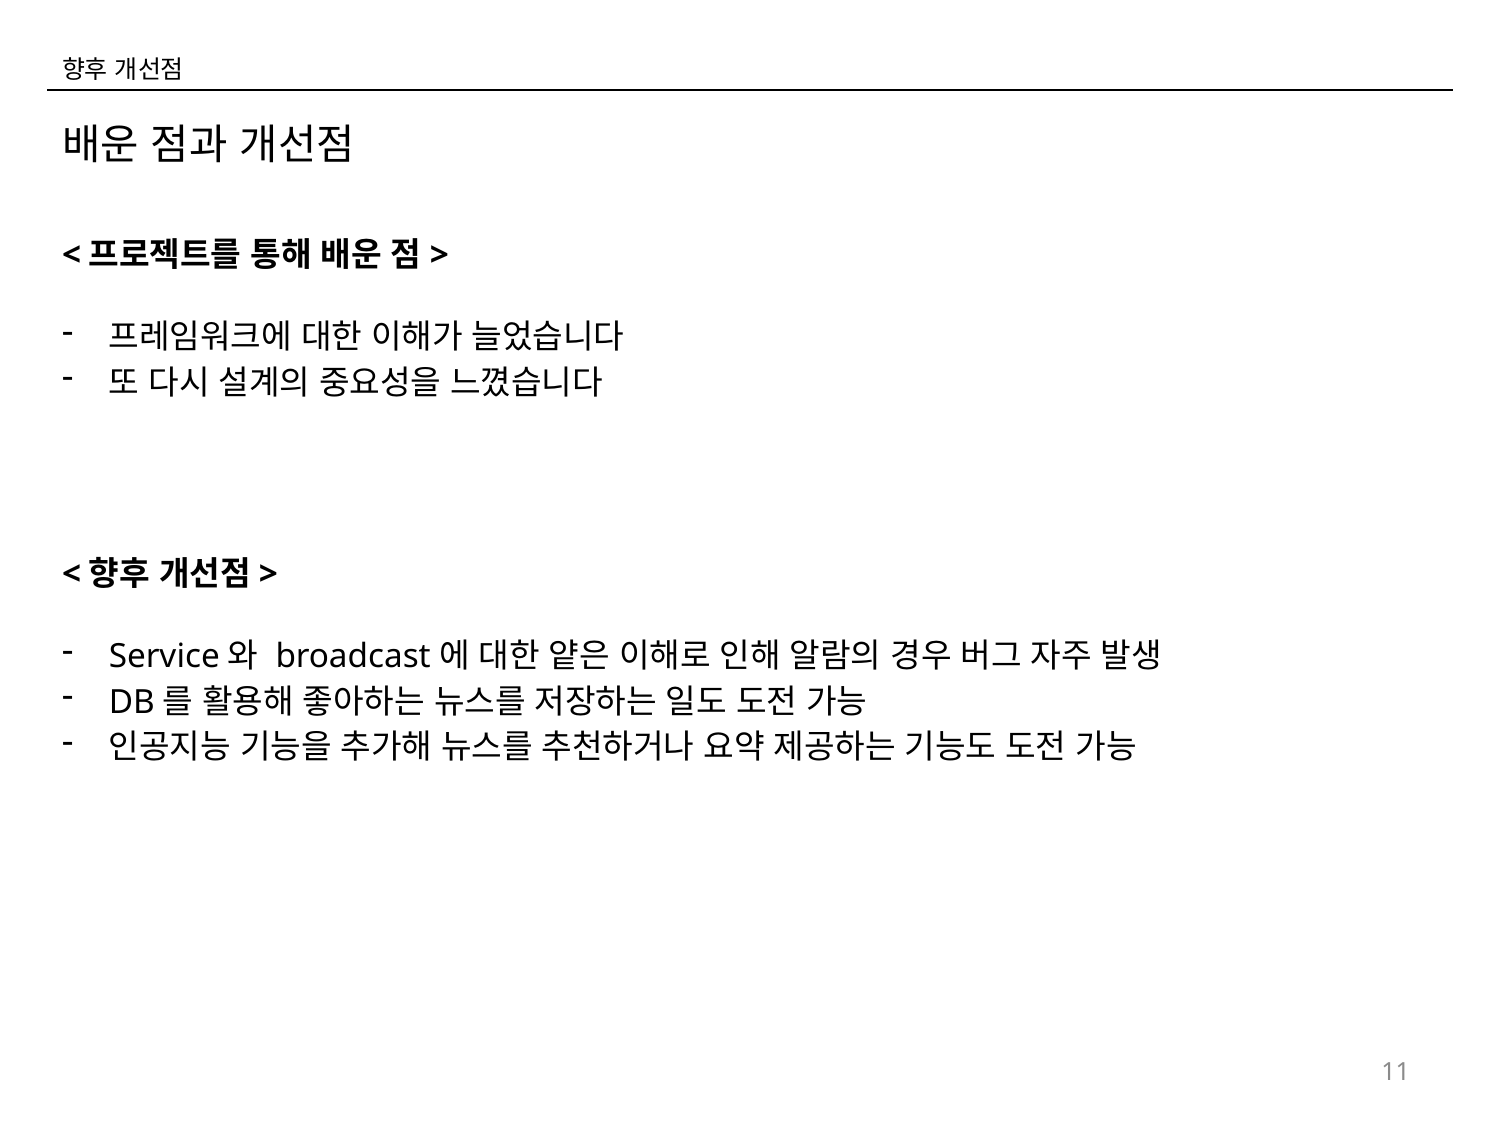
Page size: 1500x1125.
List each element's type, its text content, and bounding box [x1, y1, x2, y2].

text_box 프레임워크에 대한 이해가 늘었습니다 또 다시 설계의 중요성을 느꼈습니다 [47, 302, 1309, 454]
text_box <프로젝트를 통해 배운 점> [47, 219, 1309, 281]
text_box <향후 개선점> [47, 538, 1309, 600]
text_box Service와 broadcast에 대한 얕은 이해로 인해 알람의 경우 버그 자주 발생 DB를 활용해 좋아하는 뉴스를 저장하는 일도 도전 가능 인공지능 기능을 추가해 뉴스를 추천하거나 요약 제공하는 기능도 도전 가능 [47, 621, 1309, 819]
text_box 향후 개선점 [47, 41, 410, 89]
text_box 배운 점과 개선점 [47, 103, 1309, 176]
slide_number 11 [1074, 1042, 1425, 1103]
